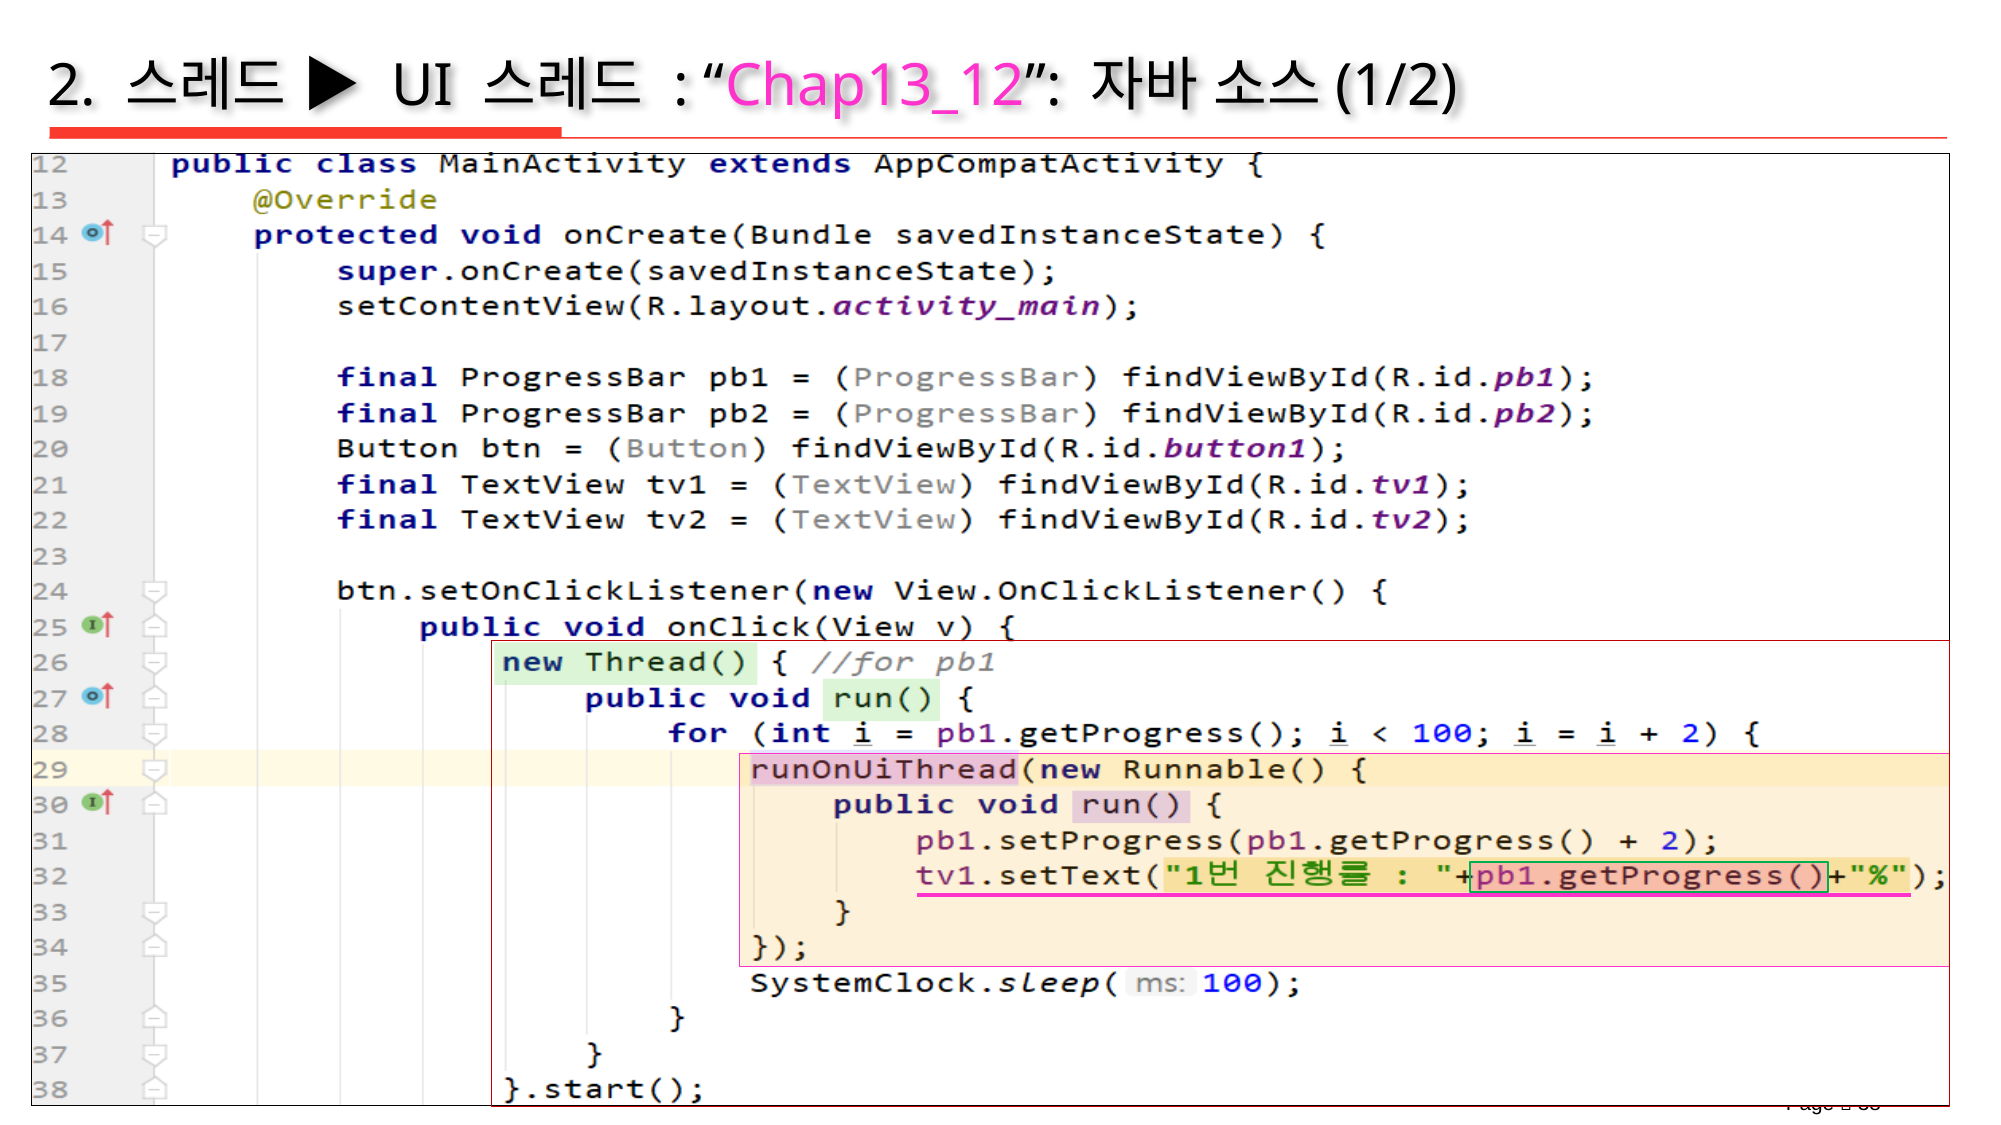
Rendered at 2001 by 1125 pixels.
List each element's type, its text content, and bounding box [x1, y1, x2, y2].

title 2. 스레드 ▶ UI 스레드 : “Chap13_12”: 자바 소스(1/2) [47, 47, 1912, 142]
picture [31, 152, 1951, 1107]
